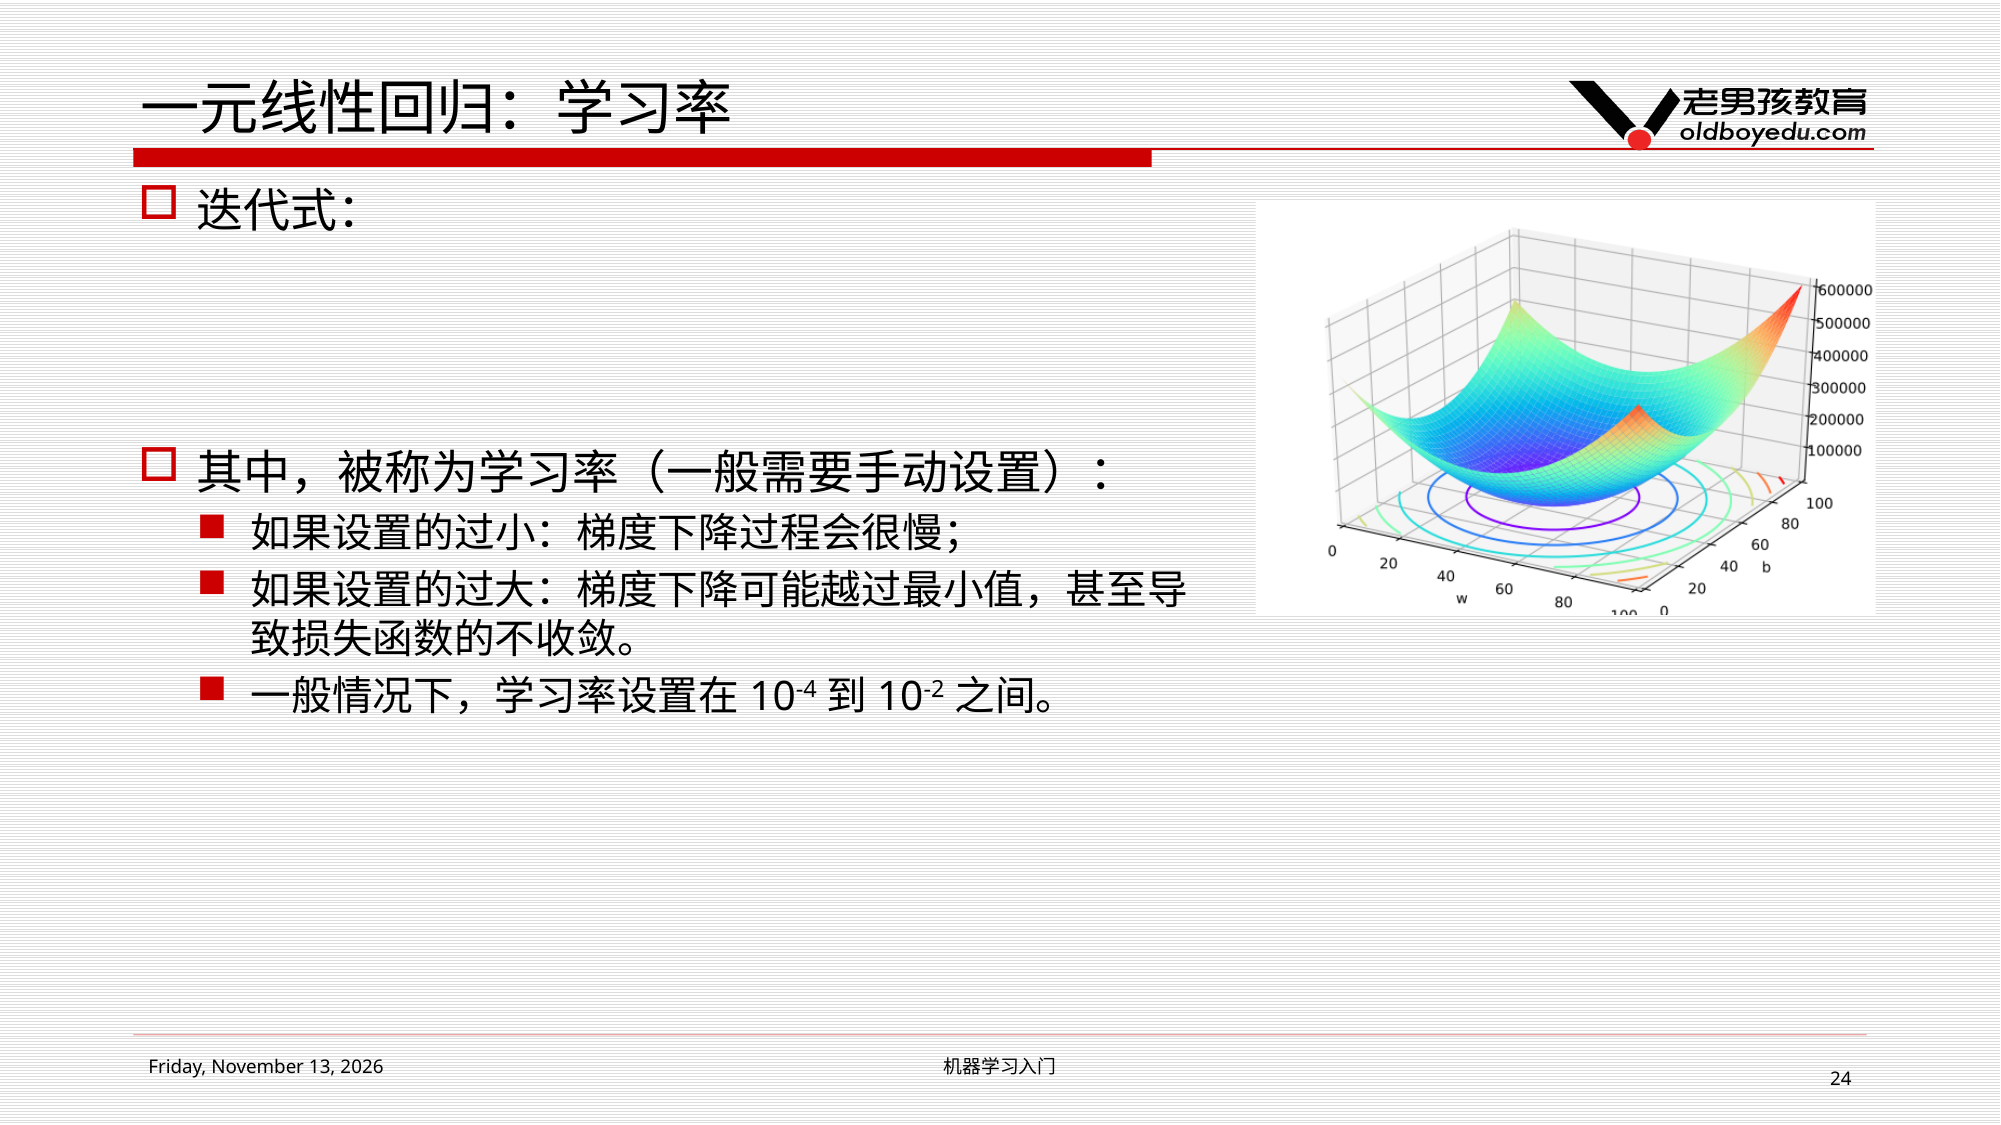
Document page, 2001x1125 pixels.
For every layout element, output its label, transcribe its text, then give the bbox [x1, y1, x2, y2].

title 一元线性回归：学习率 [125, 50, 1876, 149]
footer 机器学习入门 [683, 1046, 1317, 1103]
picture [1255, 201, 1876, 615]
slide_number 24 [1433, 1058, 1867, 1103]
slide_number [133, 1046, 567, 1103]
